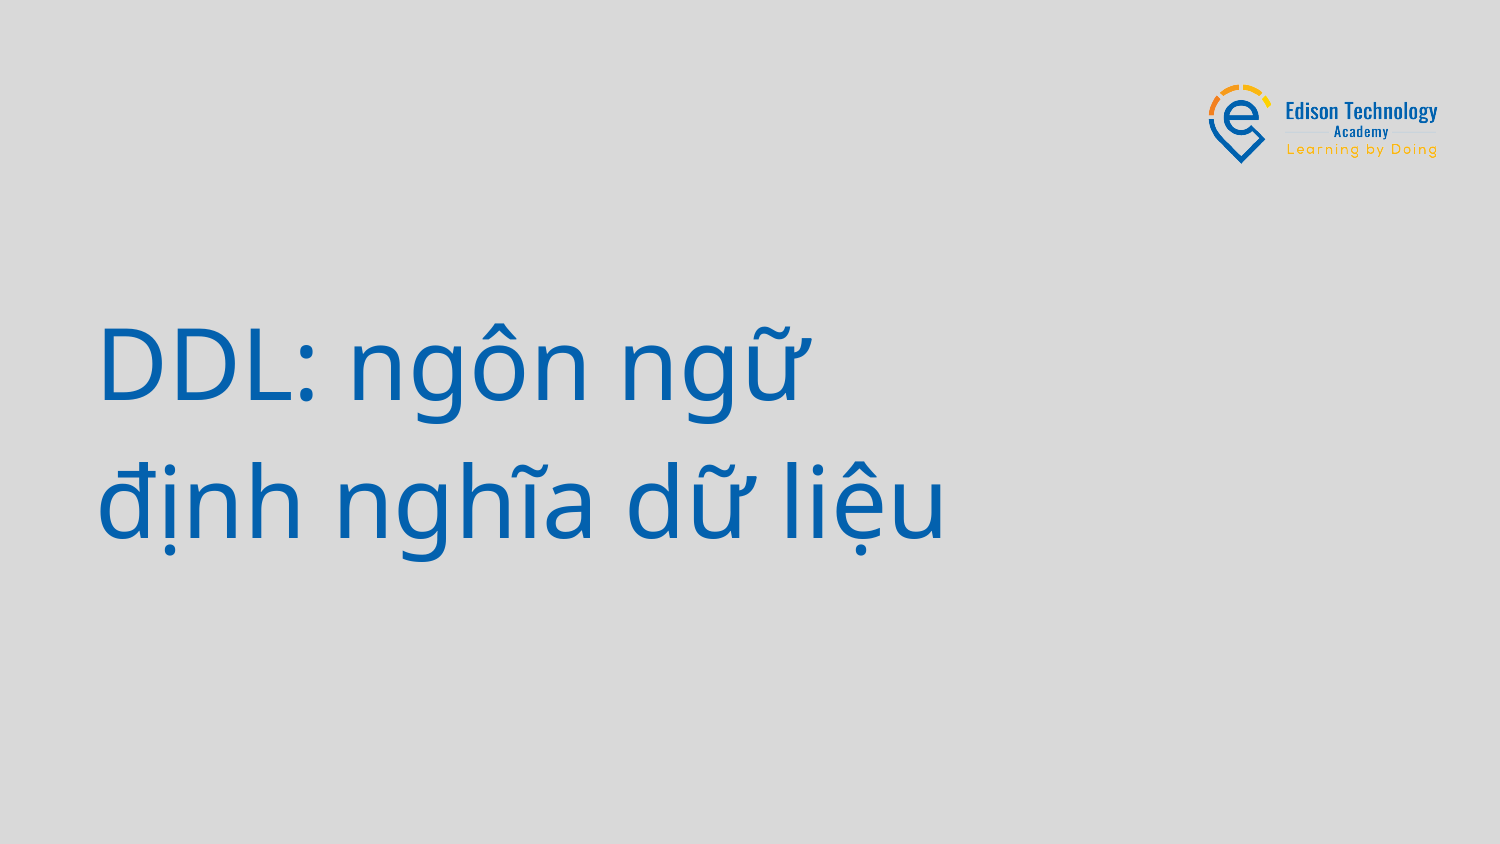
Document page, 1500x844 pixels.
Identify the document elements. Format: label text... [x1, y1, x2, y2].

picture [1147, 83, 1500, 167]
title DDL: ngôn ngữ định nghĩa dữ liệu [80, 84, 1013, 756]
